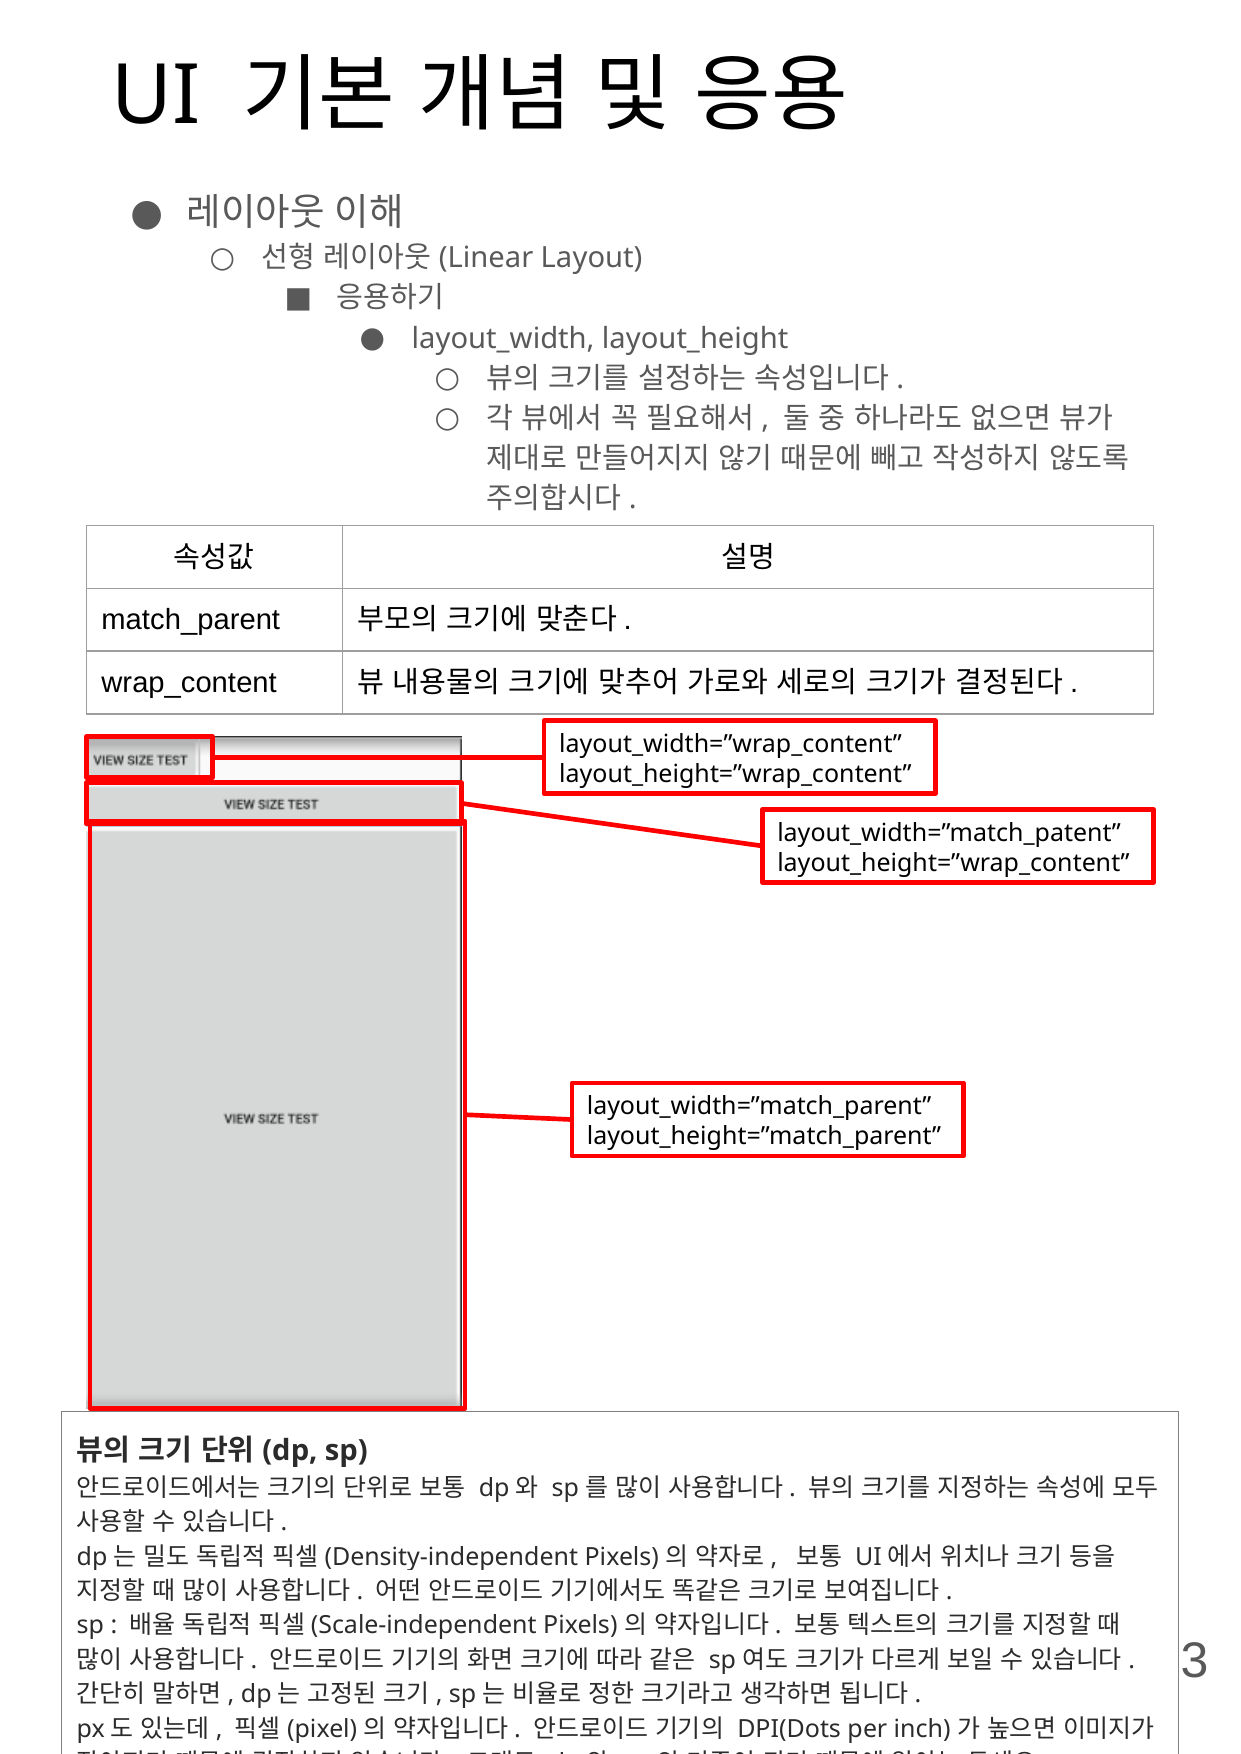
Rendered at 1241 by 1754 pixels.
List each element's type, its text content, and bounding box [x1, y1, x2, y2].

table_cell match_parent [87, 589, 342, 650]
text_box layout_width=”match_patent” layout_height=”wrap_content” [762, 809, 1154, 883]
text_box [461, 803, 763, 847]
slide_number 73 [1179, 1590, 1224, 1725]
table_cell 부모의 크기에 맞춘다. [343, 589, 1153, 650]
table_header 속성값 [87, 526, 342, 588]
list 레이아웃 이해 선형 레이아웃(Linear Layout) 응용하기 layout_width, layout_height 뷰의 크기를 설정하는 속성입니다. 각 뷰에서 꼭 필요해서, 둘 중 하나라도 없으면 뷰가 제대로 만들어지지 않기 때문에 빼고 작성하지 않도록 주의합시다. [96, 166, 1157, 1411]
text_box layout_width=”match_parent” layout_height=”match_parent” [571, 1083, 964, 1157]
title UI 기본 개념 및 응용 [96, 25, 1157, 166]
text_box layout_width=”wrap_content” layout_height=”wrap_content” [544, 720, 936, 794]
picture [86, 736, 462, 1409]
text_box 뷰의 크기 단위(dp, sp) 안드로이드에서는 크기의 단위로 보통 dp와 sp를 많이 사용합니다. 뷰의 크기를 지정하는 속성에 모두 사용할 수 있습니다. dp는 밀도 독립적 픽셀(Density-independent Pixels)의 약자로, 보통 UI에서 위치나 크기 등을 지정할 때 많이 사용합니다. 어떤 안드로이드 기기에서도 똑같은 크기로 보여집니다. sp : 배율 독립적 픽셀(Scale-independent Pixels)의 약자입니다. 보통 텍스트의 크기를 지정할 때 많이 사용합니다. 안드로이드 기기의 화면 크기에 따라 같은 sp여도 크기가 다르게 보일 수 있습니다. 간단히 말하면, dp는 고정된 크기, sp는 비율로 정한 크기라고 생각하면 됩니다. px도 있는데, 픽셀(pixel)의 약자입니다. 안드로이드 기기의 DPI(Dots per inch)가 높으면 이미지가 작아지기 때문에 권장하지 않습니다. 그래도 dp와 sp의 기준이 되기 때문에 알아는 두세요. [61, 1411, 1179, 1754]
table_cell wrap_content [87, 652, 342, 713]
table_header 설명 [343, 526, 1153, 588]
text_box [464, 1114, 573, 1120]
table_cell 뷰 내용물의 크기에 맞추어 가로와 세로의 크기가 결정된다. [343, 652, 1153, 713]
